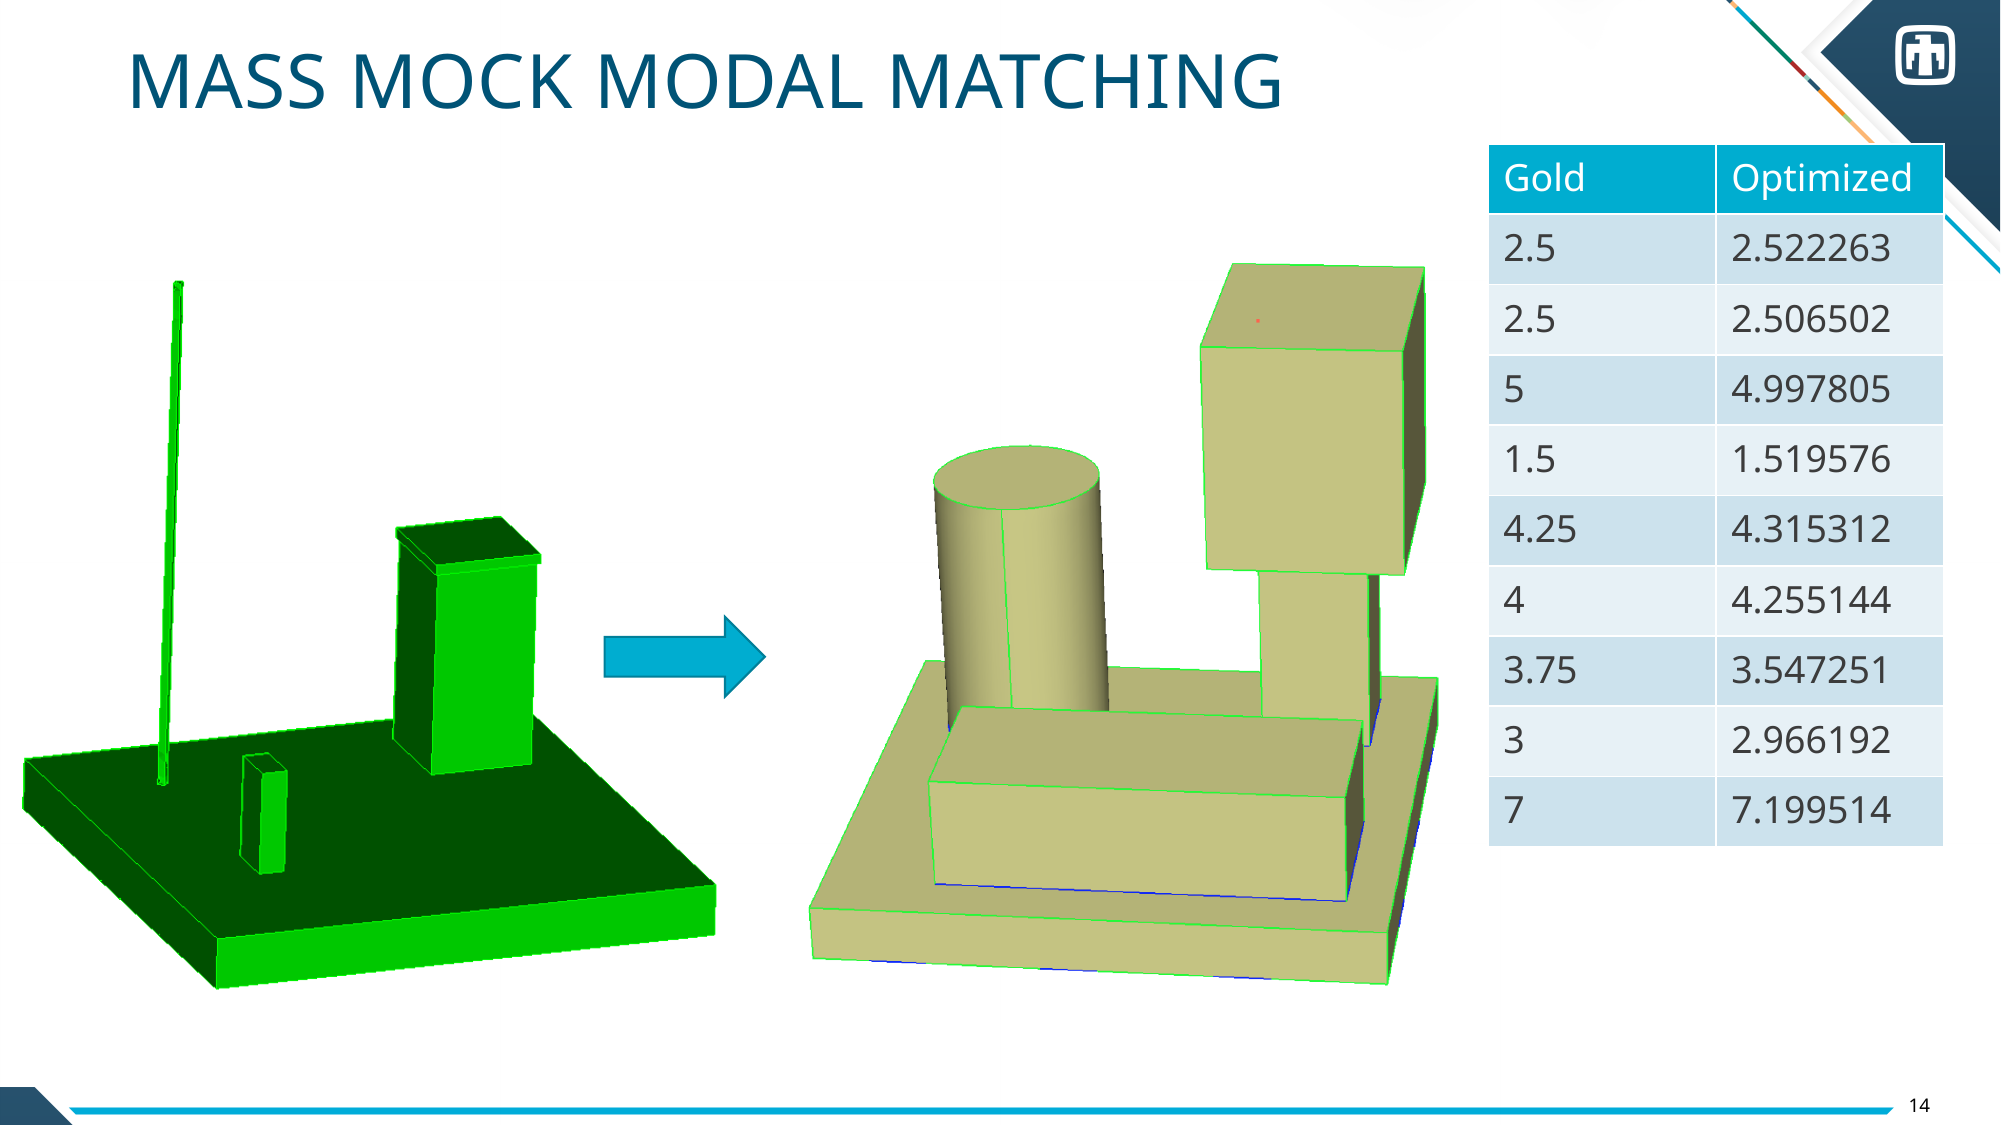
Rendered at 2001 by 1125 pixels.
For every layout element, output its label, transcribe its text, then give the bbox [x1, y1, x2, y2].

table_cell 2.966192 [1717, 707, 1943, 776]
table_cell 4.997805 [1717, 356, 1943, 424]
table_cell 4.315312 [1717, 496, 1943, 565]
table_cell 2.5 [1489, 215, 1715, 284]
table_cell 4.25 [1502, 496, 1715, 565]
text_box [723, 614, 767, 700]
table_header Optimized [1717, 145, 1943, 213]
title Mass Mock Modal Matching [126, 37, 1777, 132]
table_cell 4.255144 [1717, 567, 1943, 635]
table_cell 5 [1502, 356, 1715, 424]
table_cell 2.522263 [1717, 215, 1943, 284]
table_cell 4 [1502, 567, 1715, 635]
table_cell 1.519576 [1717, 426, 1943, 495]
table_cell 2.506502 [1717, 285, 1943, 354]
table_cell 3.75 [1502, 637, 1715, 705]
table_cell 2.5 [1502, 285, 1715, 354]
table_cell 7 [1502, 777, 1715, 846]
picture [0, 0, 2001, 1125]
table_cell 7.199514 [1717, 777, 1943, 846]
table_cell 3 [1502, 707, 1715, 776]
slide_number 14 [1893, 1086, 1974, 1125]
table_cell 1.5 [1502, 426, 1715, 495]
table_header Gold [1489, 145, 1715, 213]
table_cell 3.547251 [1717, 637, 1943, 705]
